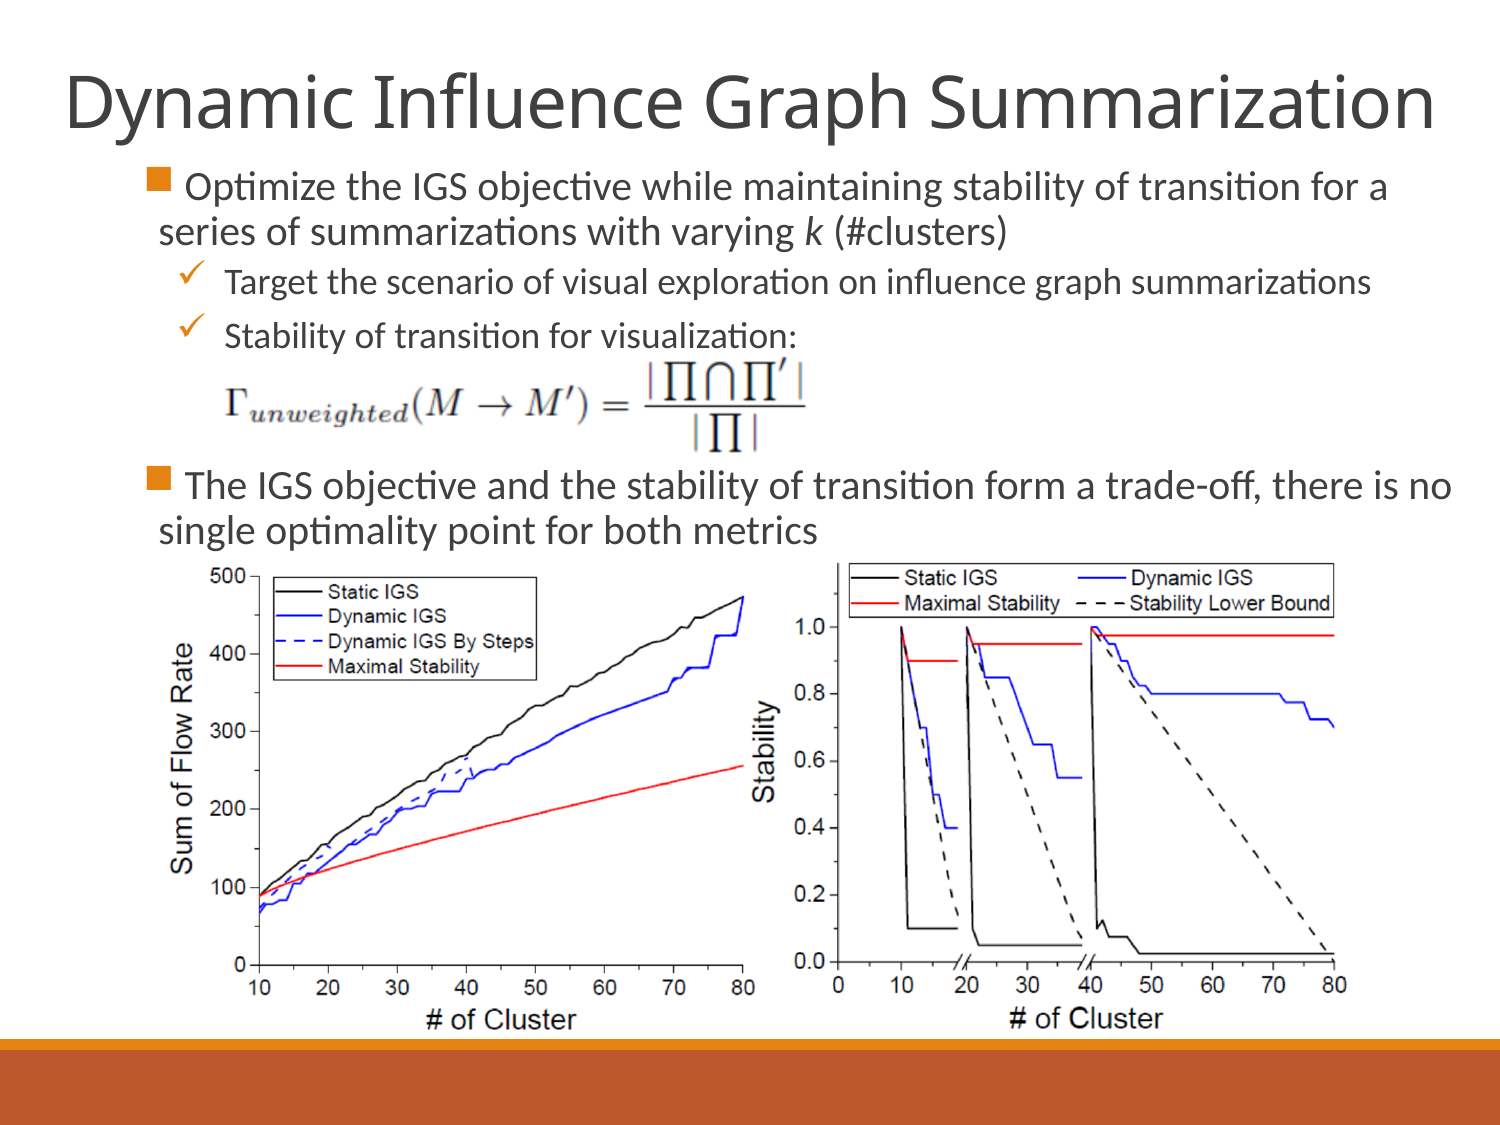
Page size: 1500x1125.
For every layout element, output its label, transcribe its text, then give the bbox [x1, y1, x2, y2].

picture [159, 557, 1353, 1038]
picture [221, 355, 812, 458]
list Optimize the IGS objective while maintaining stability of transition for a series of summarizations with varying k (#clusters) Target the scenario of visual exploration on influence graph summarizations Stability of transition for visualization: The IGS objective and the stability of transition form a trade-off, there is no single optimality point for both metrics [143, 156, 1455, 817]
title Dynamic Influence Graph Summarization [0, 24, 1500, 151]
